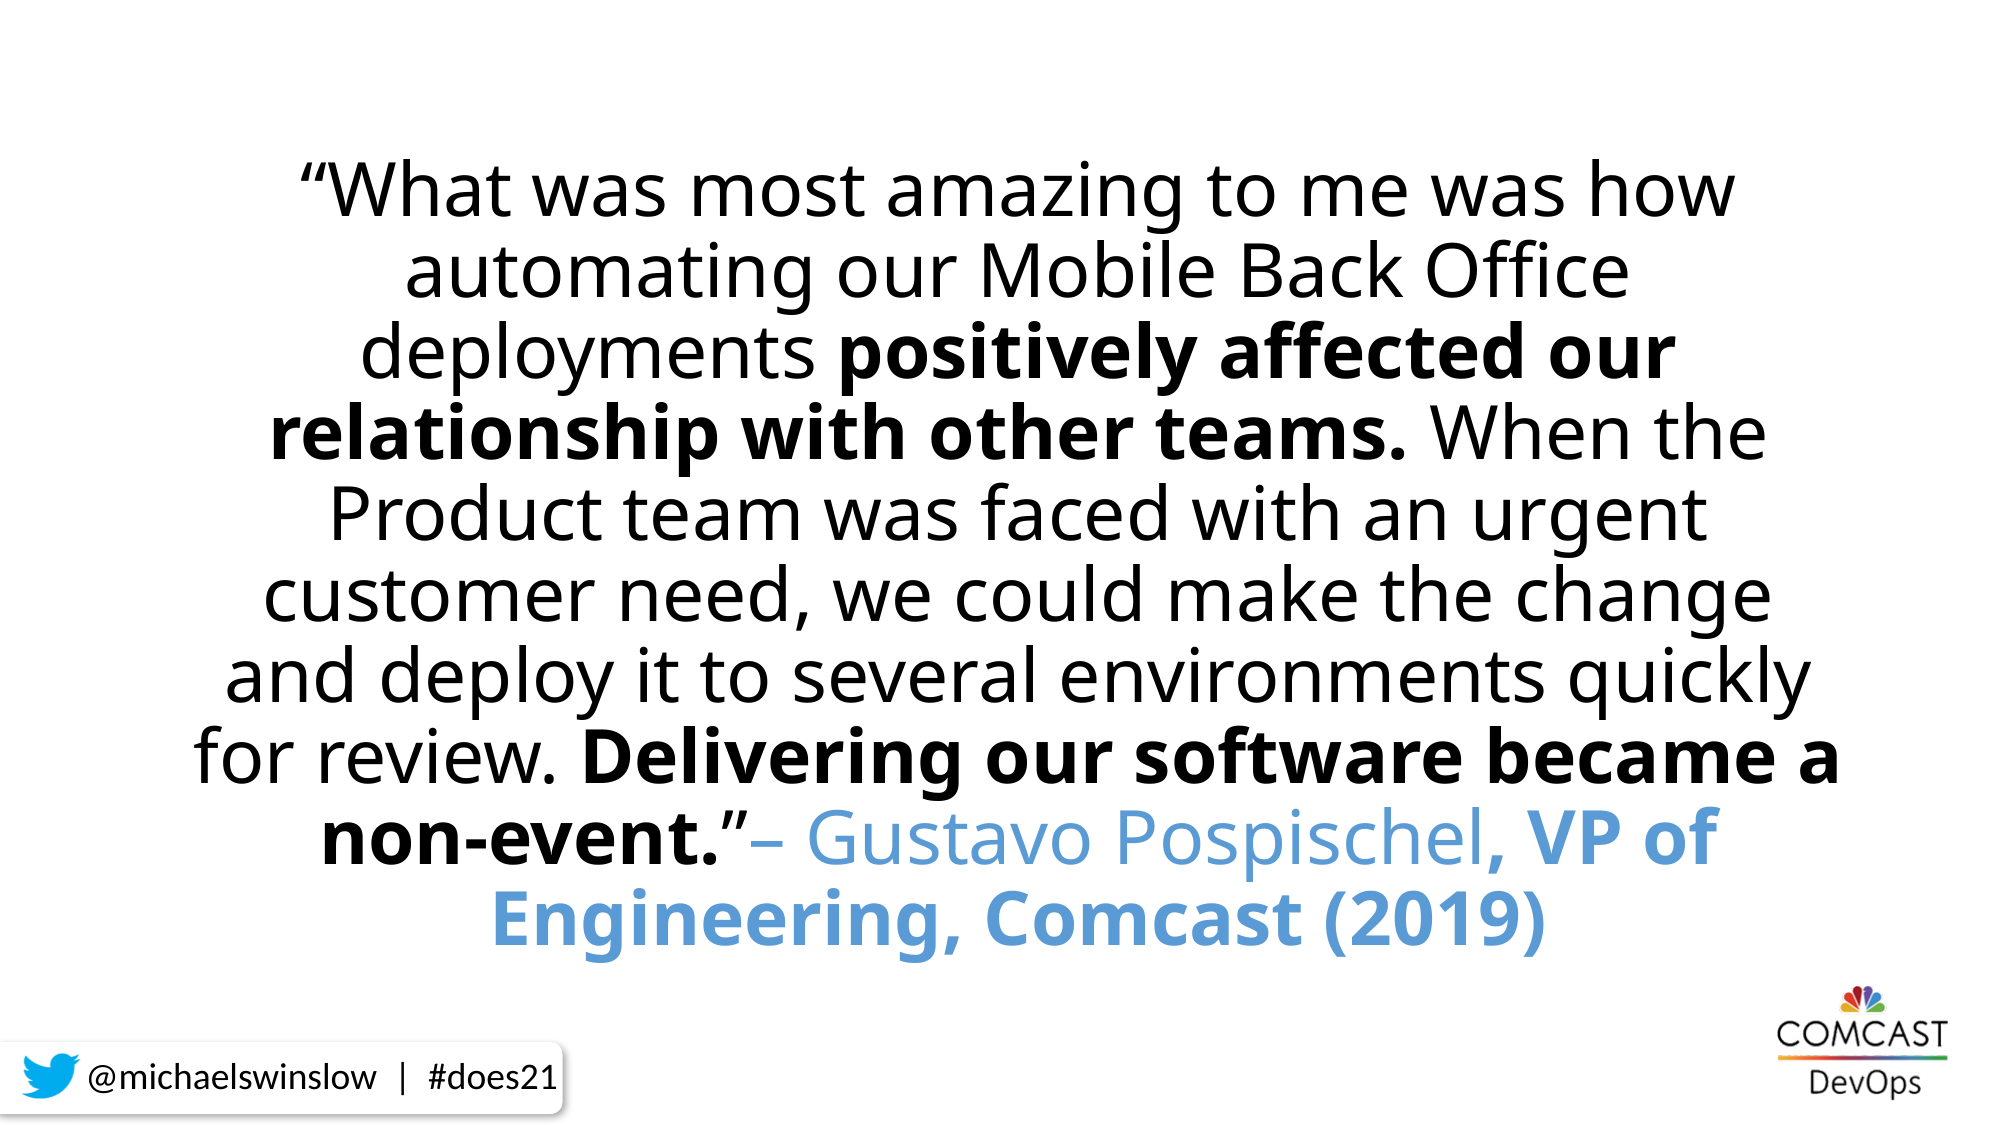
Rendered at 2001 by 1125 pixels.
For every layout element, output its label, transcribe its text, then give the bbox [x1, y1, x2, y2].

picture [1772, 980, 1952, 1125]
title “What was most amazing to me was how automating our Mobile Back Office deployments positively affected our relationship with other teams. When the Product team was faced with an urgent customer need, we could make the change and deploy it to several environments quickly for review. Delivering our software became a non-event.”– Gustavo Pospischel, VP of Engineering, Comcast (2019) [174, 448, 1863, 666]
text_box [0, 1042, 580, 1115]
